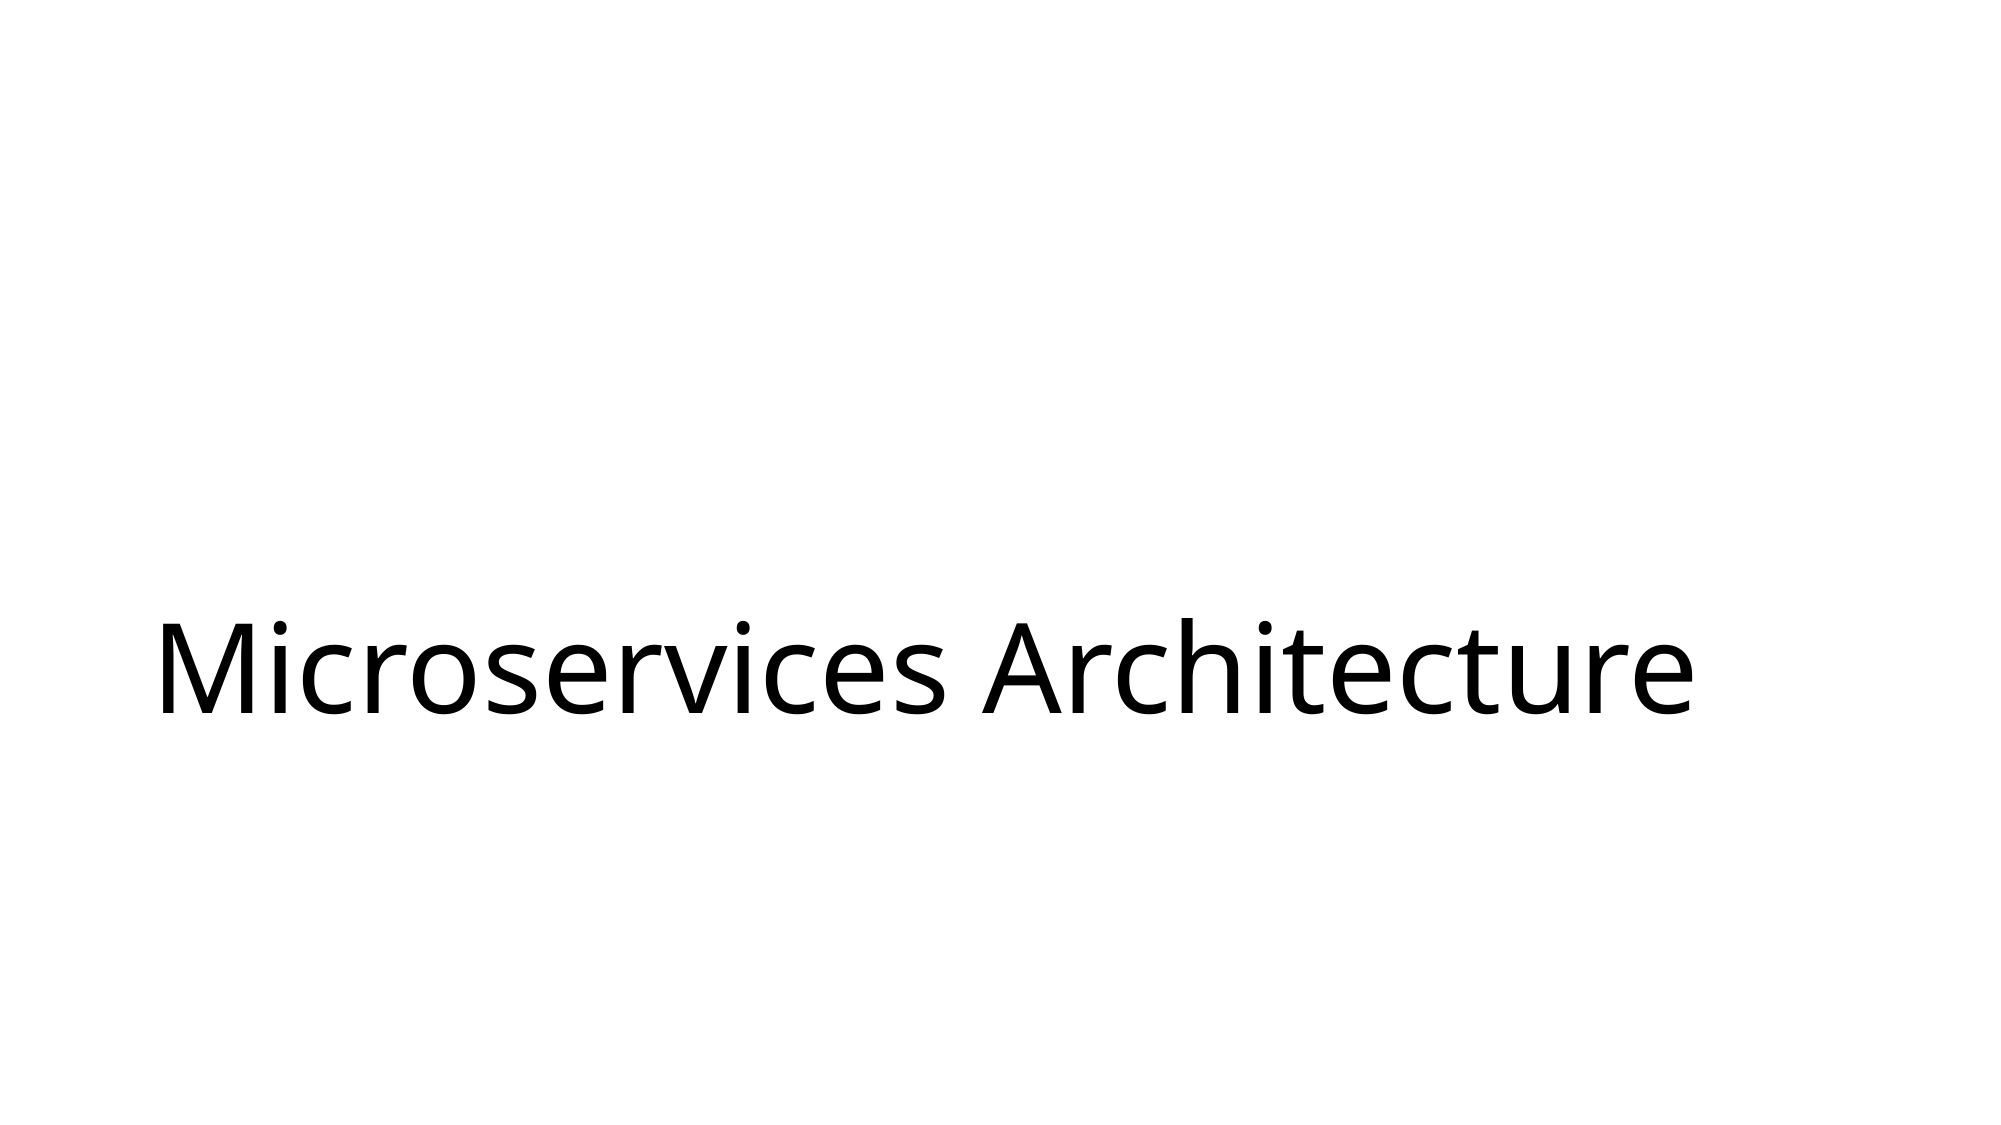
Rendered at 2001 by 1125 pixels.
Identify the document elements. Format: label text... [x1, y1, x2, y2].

title Microservices Architecture [136, 280, 1862, 749]
